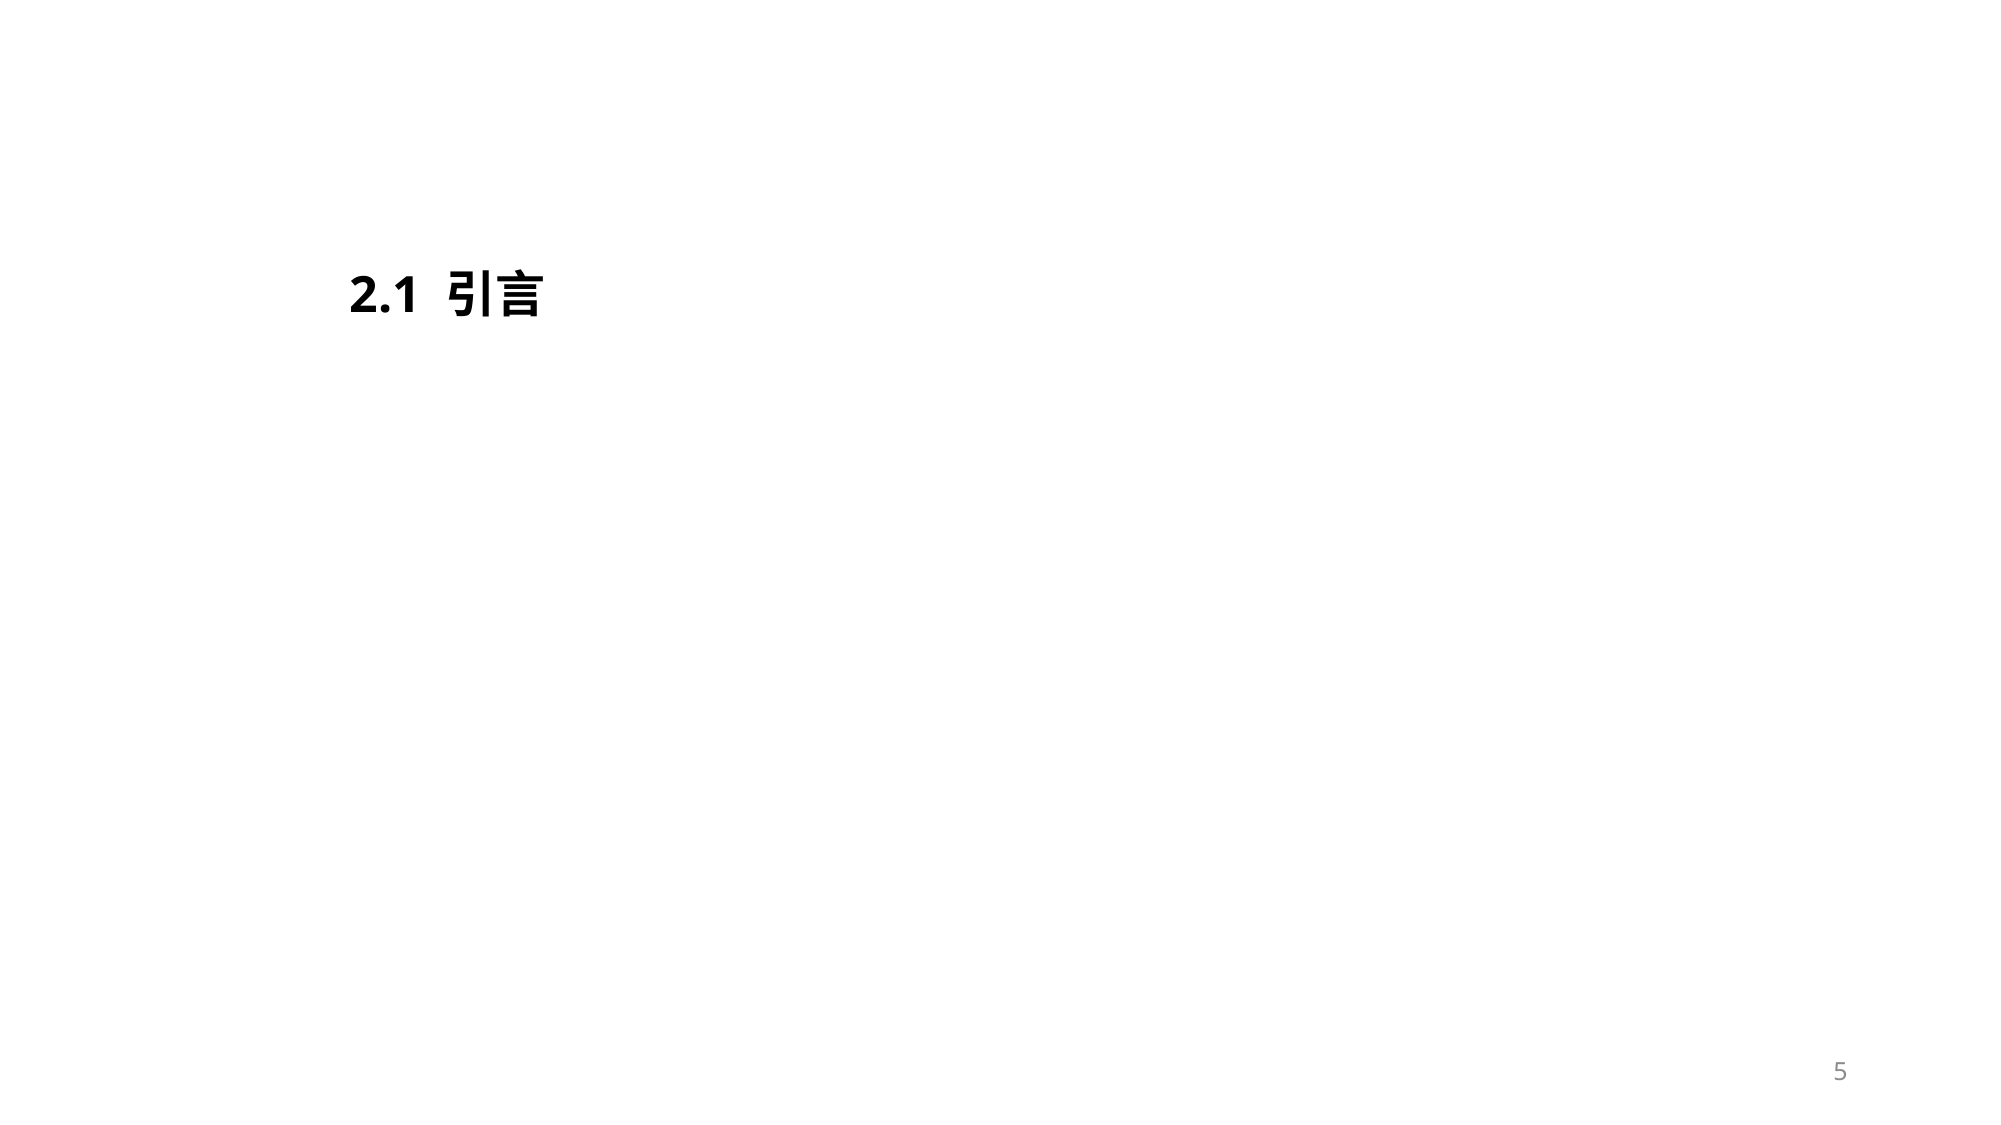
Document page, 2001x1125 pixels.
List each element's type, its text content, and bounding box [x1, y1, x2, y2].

slide_number 5 [1412, 1042, 1863, 1103]
text_box 2.1 引言 [334, 255, 648, 330]
